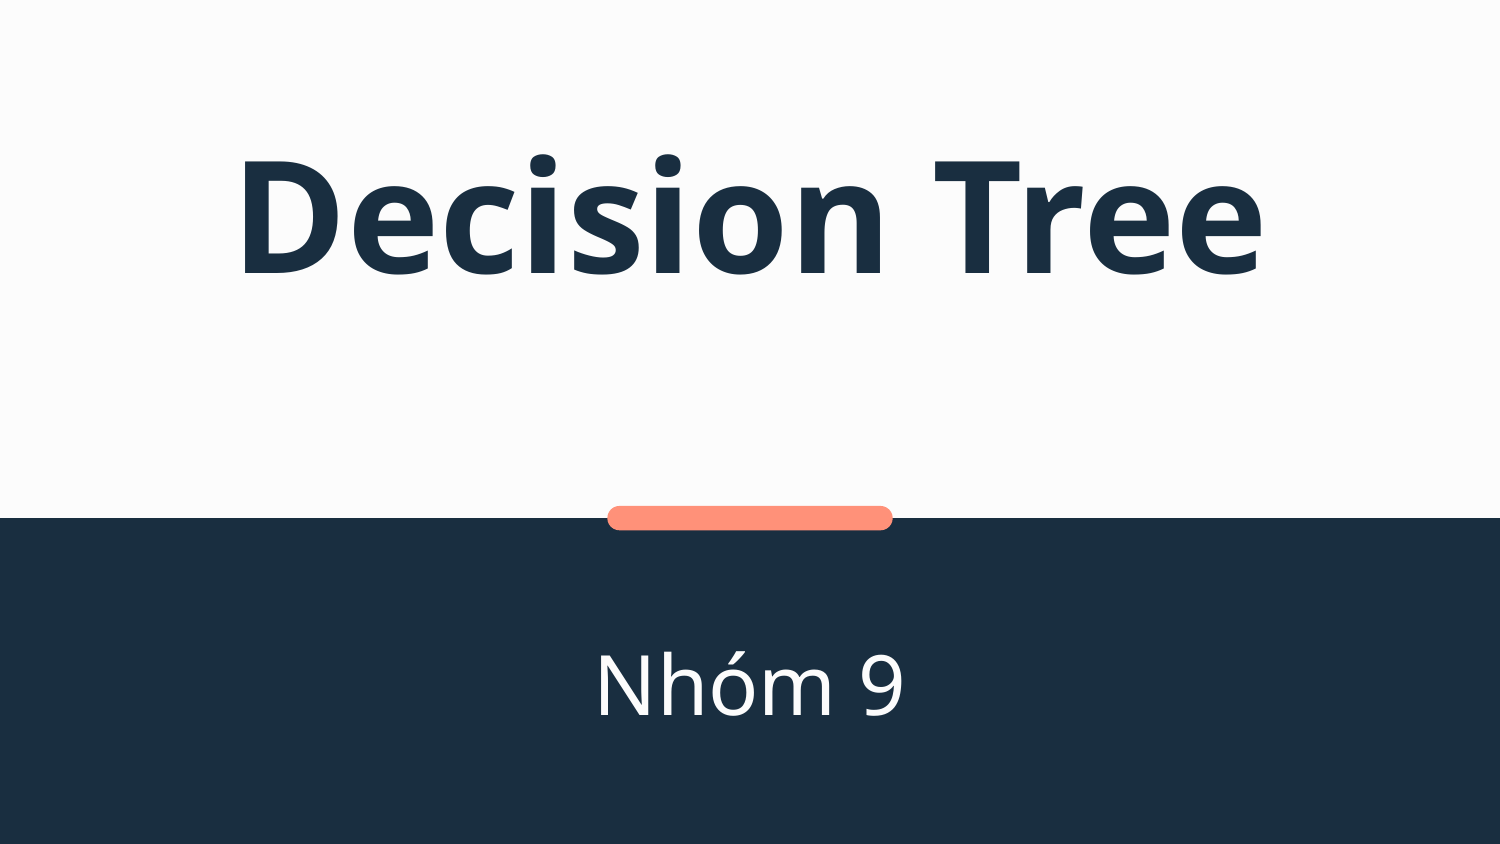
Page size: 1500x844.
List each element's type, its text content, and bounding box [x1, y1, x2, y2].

title Decision Tree [0, 0, 1500, 422]
subtitle Nhóm 9 [510, 584, 990, 781]
